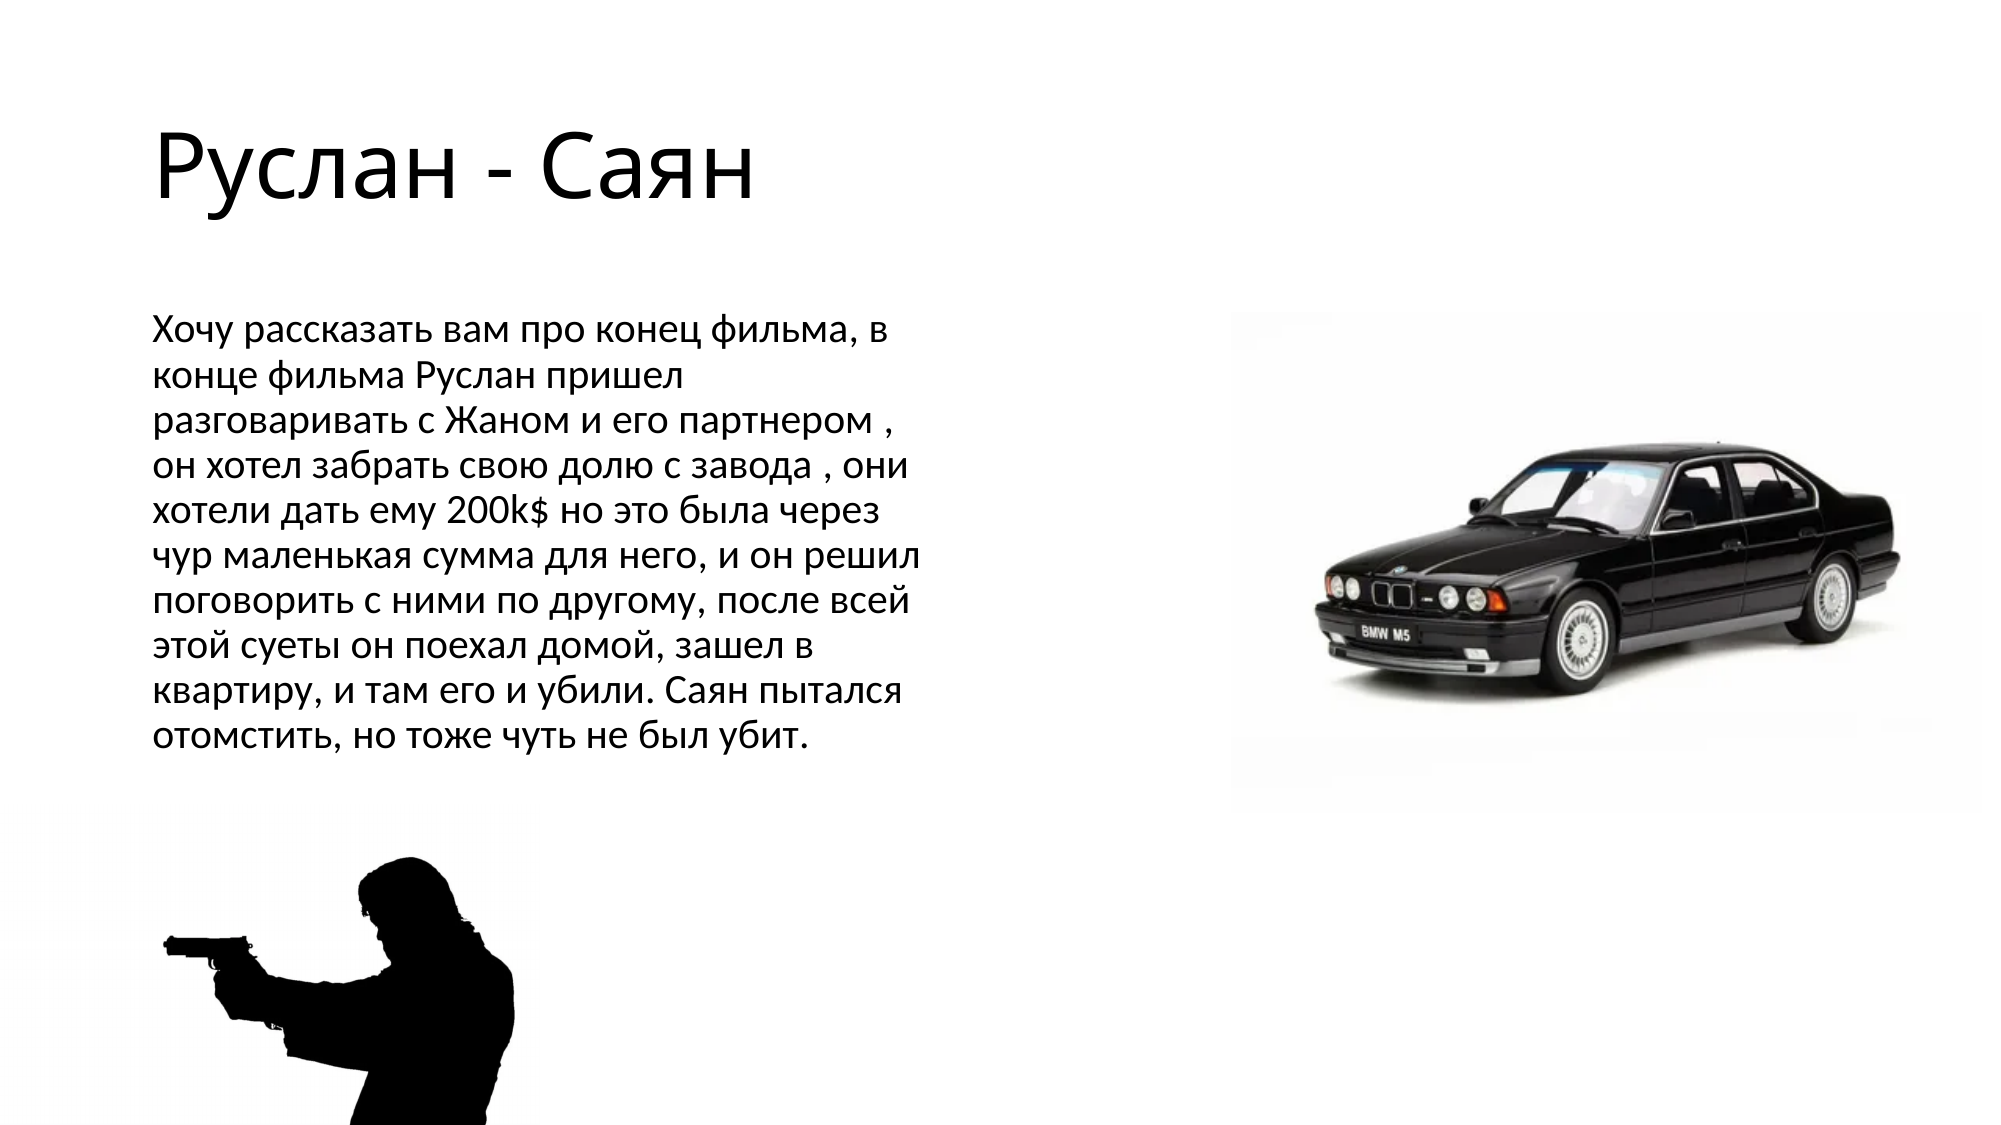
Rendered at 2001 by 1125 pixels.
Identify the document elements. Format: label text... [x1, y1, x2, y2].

title Руслан - Саян [137, 59, 1863, 278]
picture [1230, 312, 1982, 813]
picture [0, 804, 540, 1125]
list Хочу рассказать вам про конец фильма, в конце фильма Руслан пришел разговаривать с Жаном и его партнером , он хотел забрать свою долю с завода , они хотели дать ему 200k$ но это была через чур маленькая сумма для него, и он решил поговорить с ними по другому, после всей этой суеты он поехал домой, зашел в квартиру, и там его и убили. Саян пытался отомстить, но тоже чуть не был убит. [137, 299, 941, 1014]
